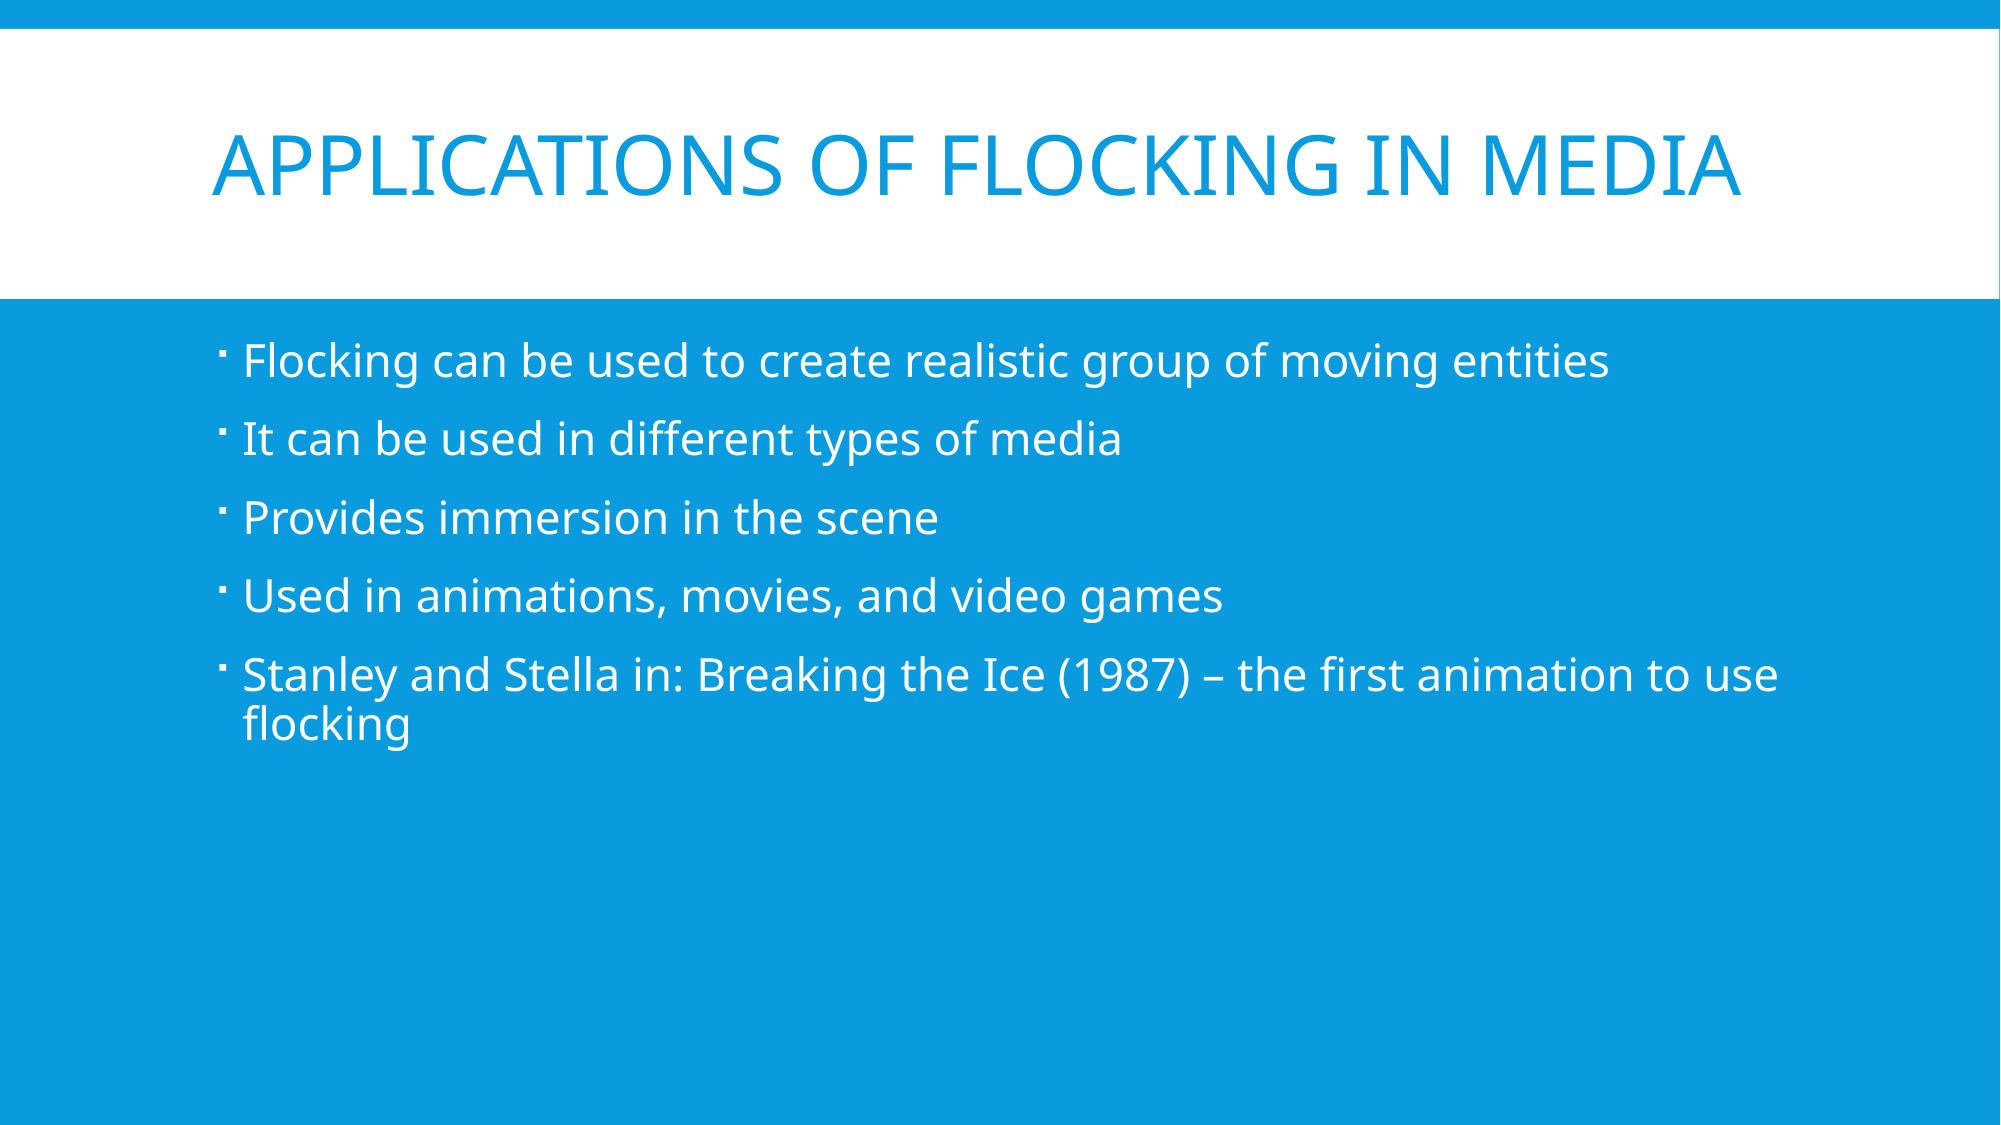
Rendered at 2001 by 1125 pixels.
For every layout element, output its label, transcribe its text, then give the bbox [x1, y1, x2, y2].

list Flocking can be used to create realistic group of moving entities It can be used in different types of media Provides immersion in the scene Used in animations, movies, and video games Stanley and Stella in: Breaking the Ice (1987) – the first animation to use flocking [197, 329, 1803, 1020]
title Applications of Flocking in Media [197, 46, 1803, 295]
